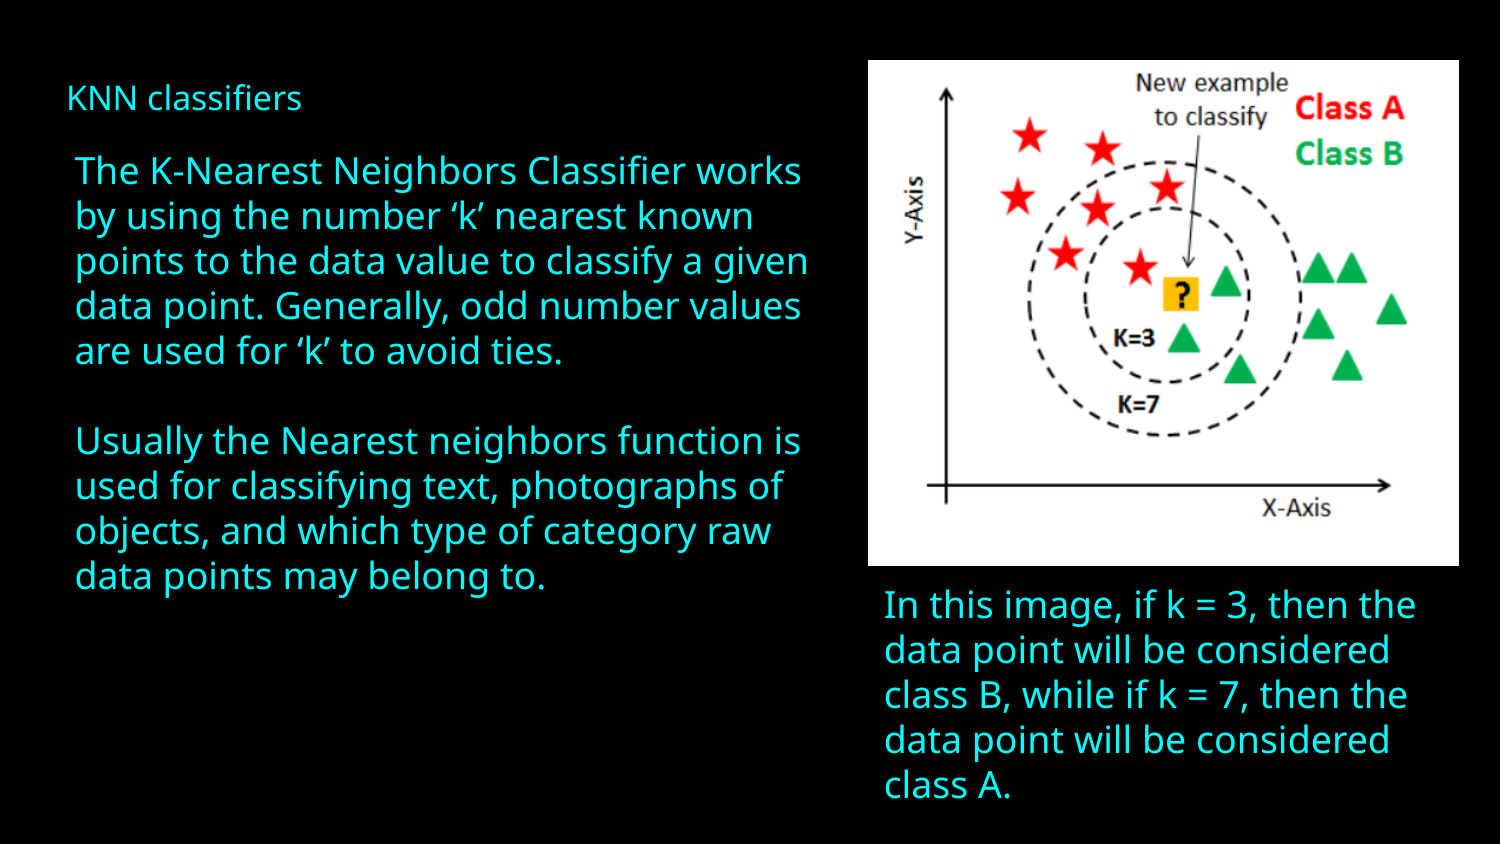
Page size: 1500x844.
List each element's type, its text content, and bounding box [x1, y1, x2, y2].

subtitle The K-Nearest Neighbors Classifier works by using the number ‘k’ nearest known points to the data value to classify a given data point. Generally, odd number values are used for ‘k’ to avoid ties. Usually the Nearest neighbors function is used for classifying text, photographs of objects, and which type of category raw data points may belong to. [59, 131, 868, 816]
text_box In this image, if k = 3, then the data point will be considered class B, while if k = 7, then the data point will be considered class A. [868, 575, 1449, 821]
picture [868, 60, 1459, 567]
title KNN classifiers [51, 61, 866, 132]
